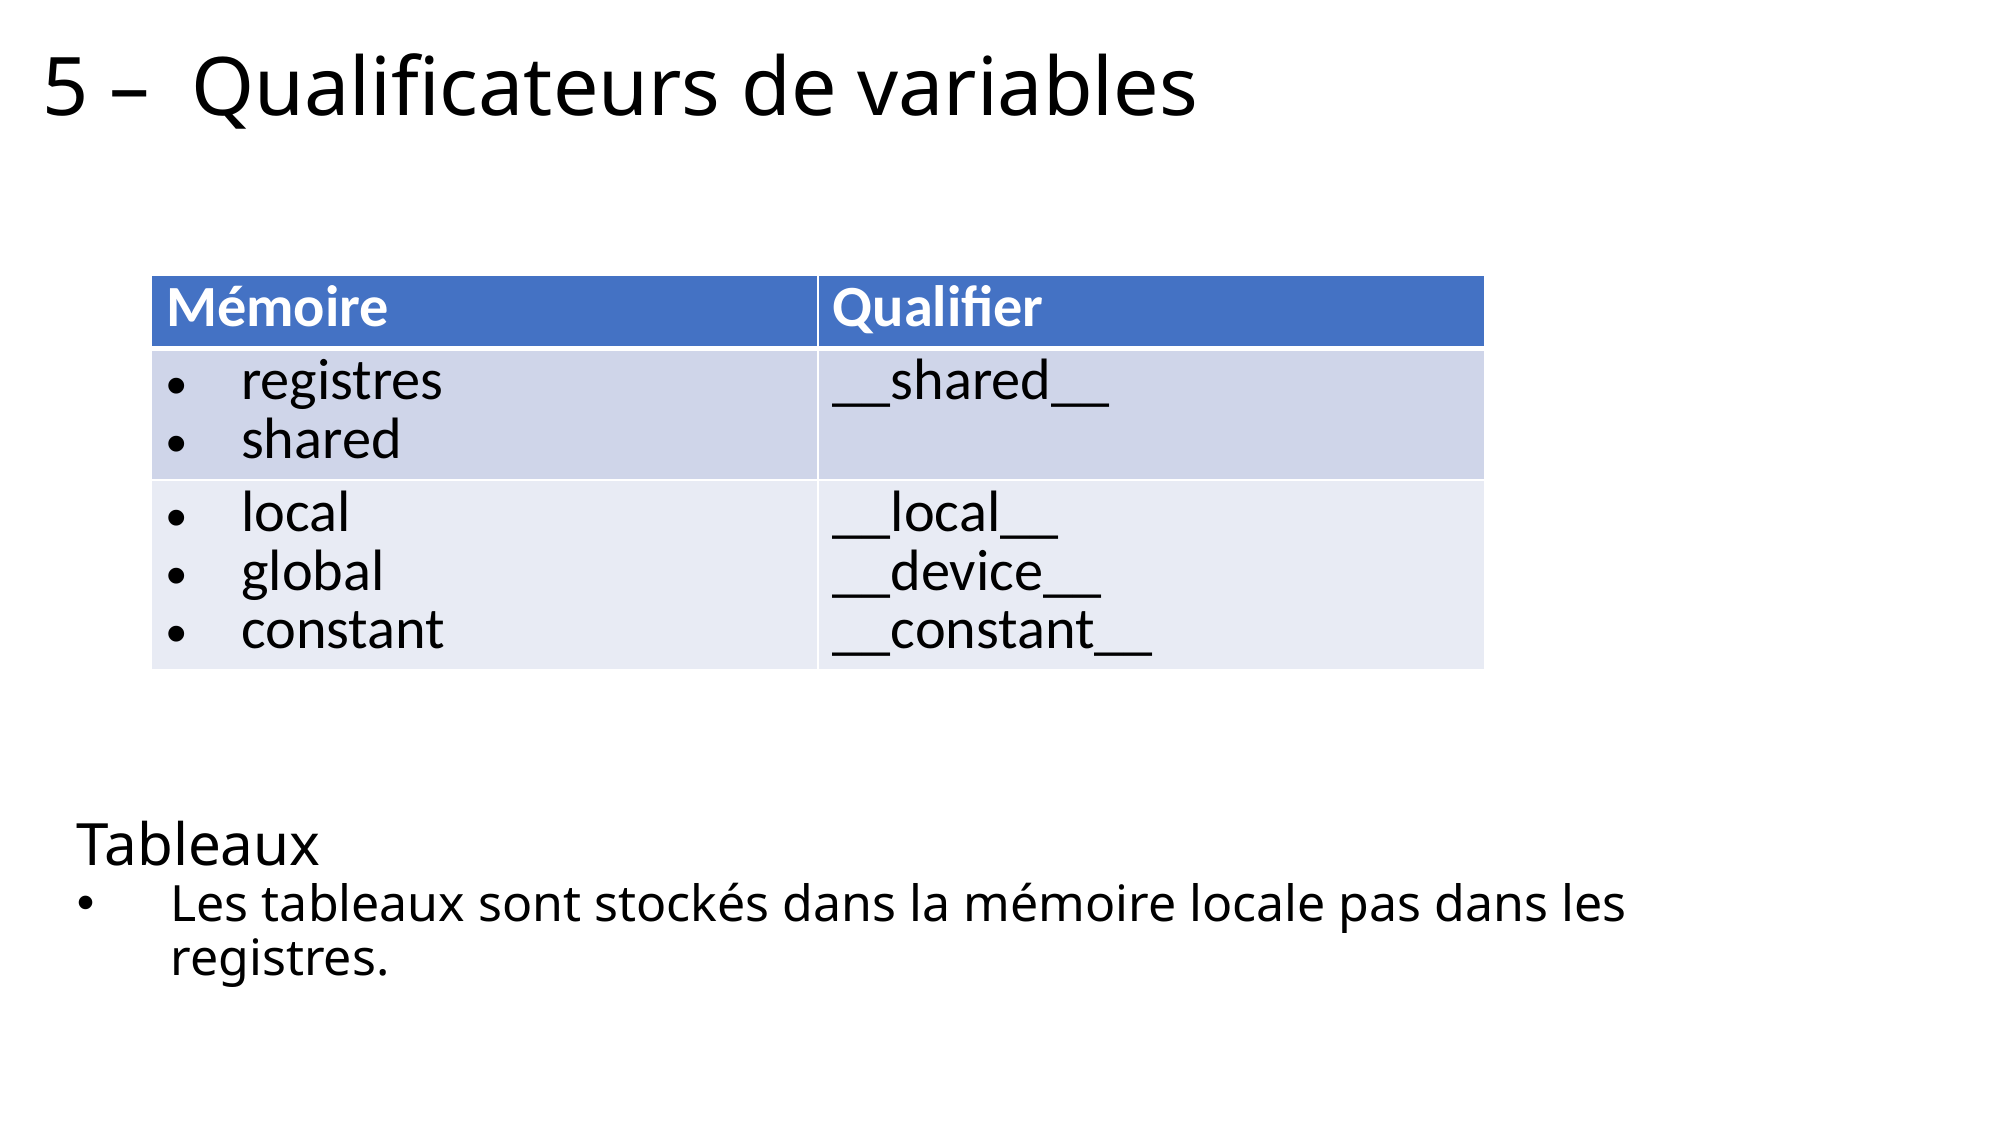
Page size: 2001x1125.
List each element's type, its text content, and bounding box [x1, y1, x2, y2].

table_cell __shared__ [819, 351, 1484, 479]
table_header Mémoire [152, 276, 817, 346]
table_cell local global constant [152, 481, 817, 669]
text_box Tableaux Les tableaux sont stockés dans la mémoire locale pas dans les registres. [61, 652, 1849, 994]
table_cell registres shared [152, 351, 817, 479]
title 5 – Qualificateurs de variables [27, 37, 1446, 141]
table_header Qualifier [819, 276, 1484, 346]
table_cell __local__ __device__ __constant__ [819, 481, 1484, 669]
